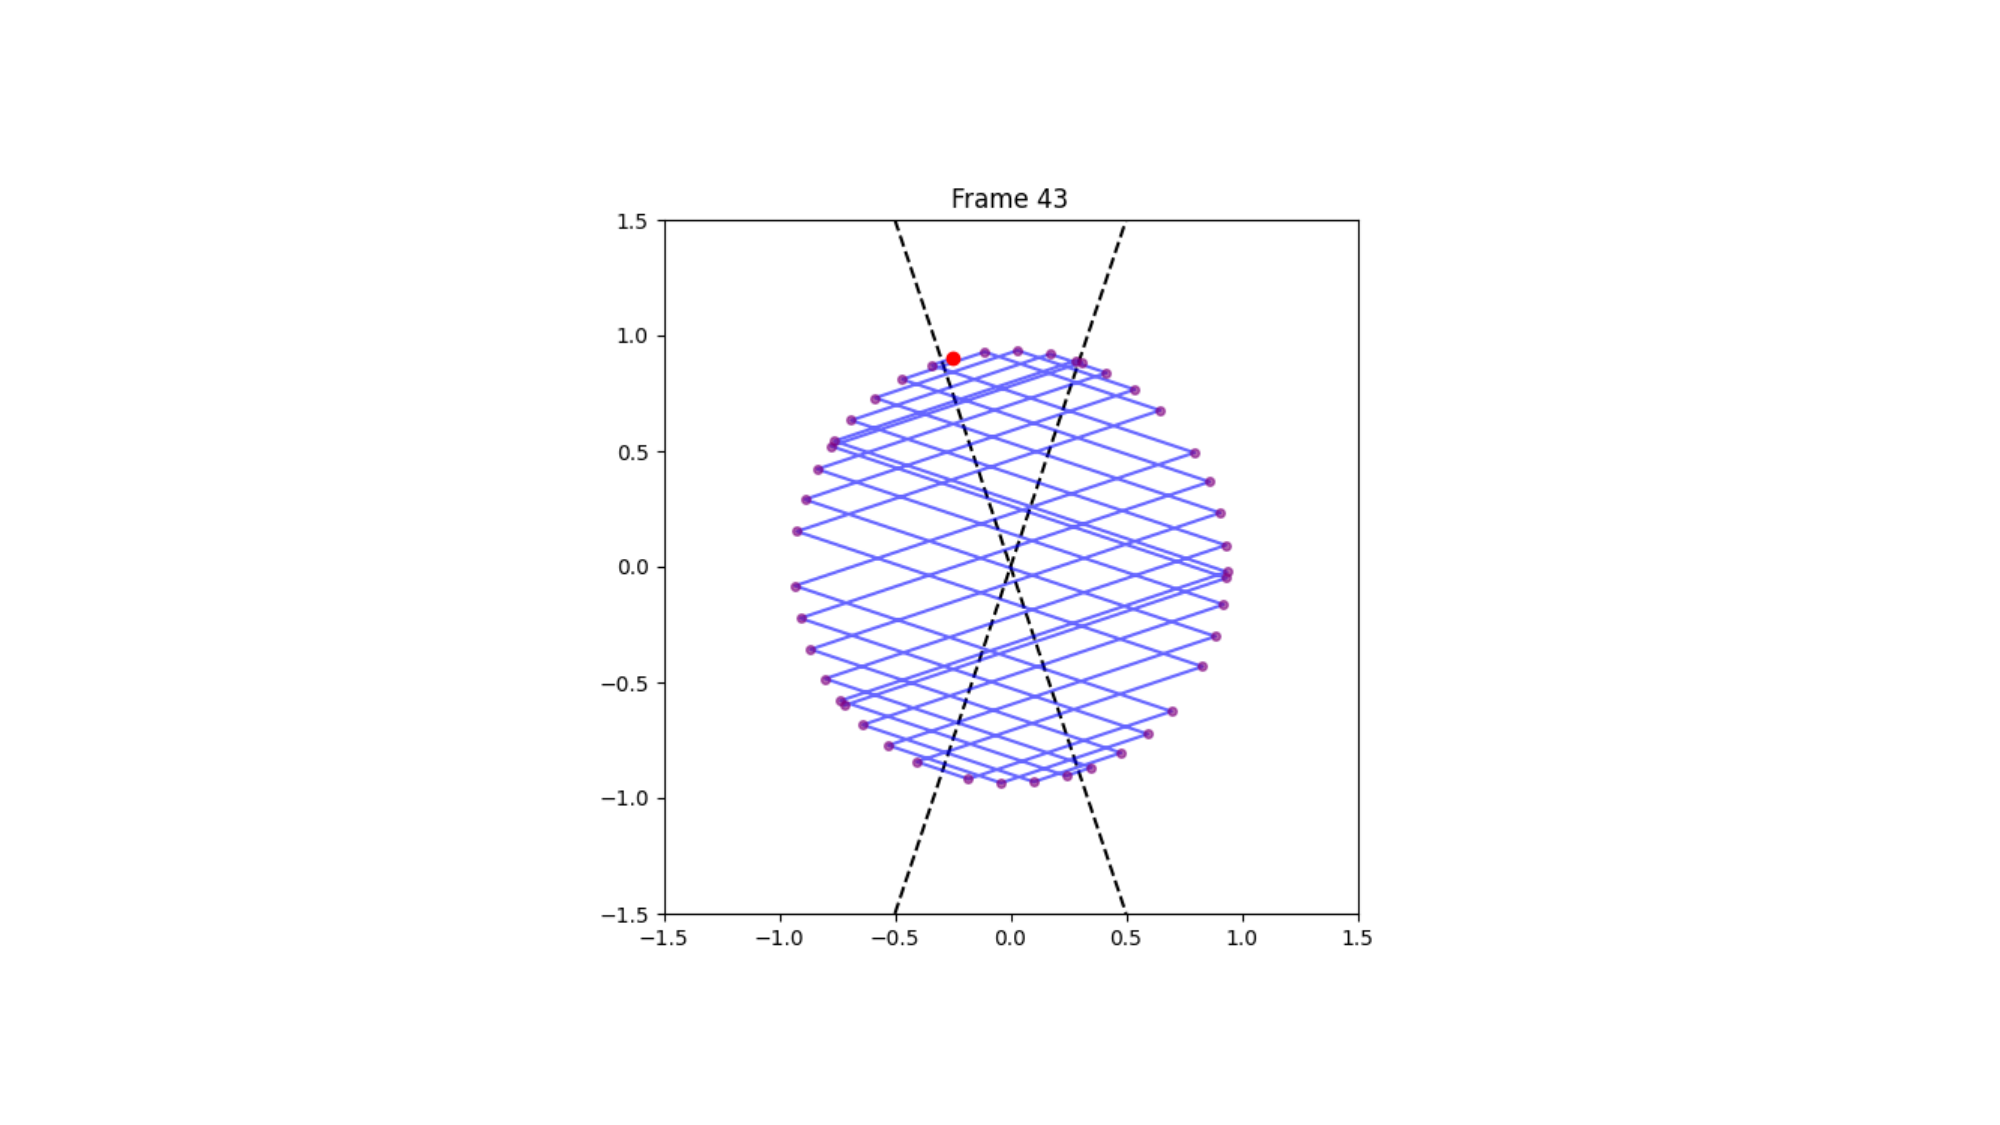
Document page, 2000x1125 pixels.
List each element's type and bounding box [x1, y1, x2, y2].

picture [549, 112, 1450, 1013]
